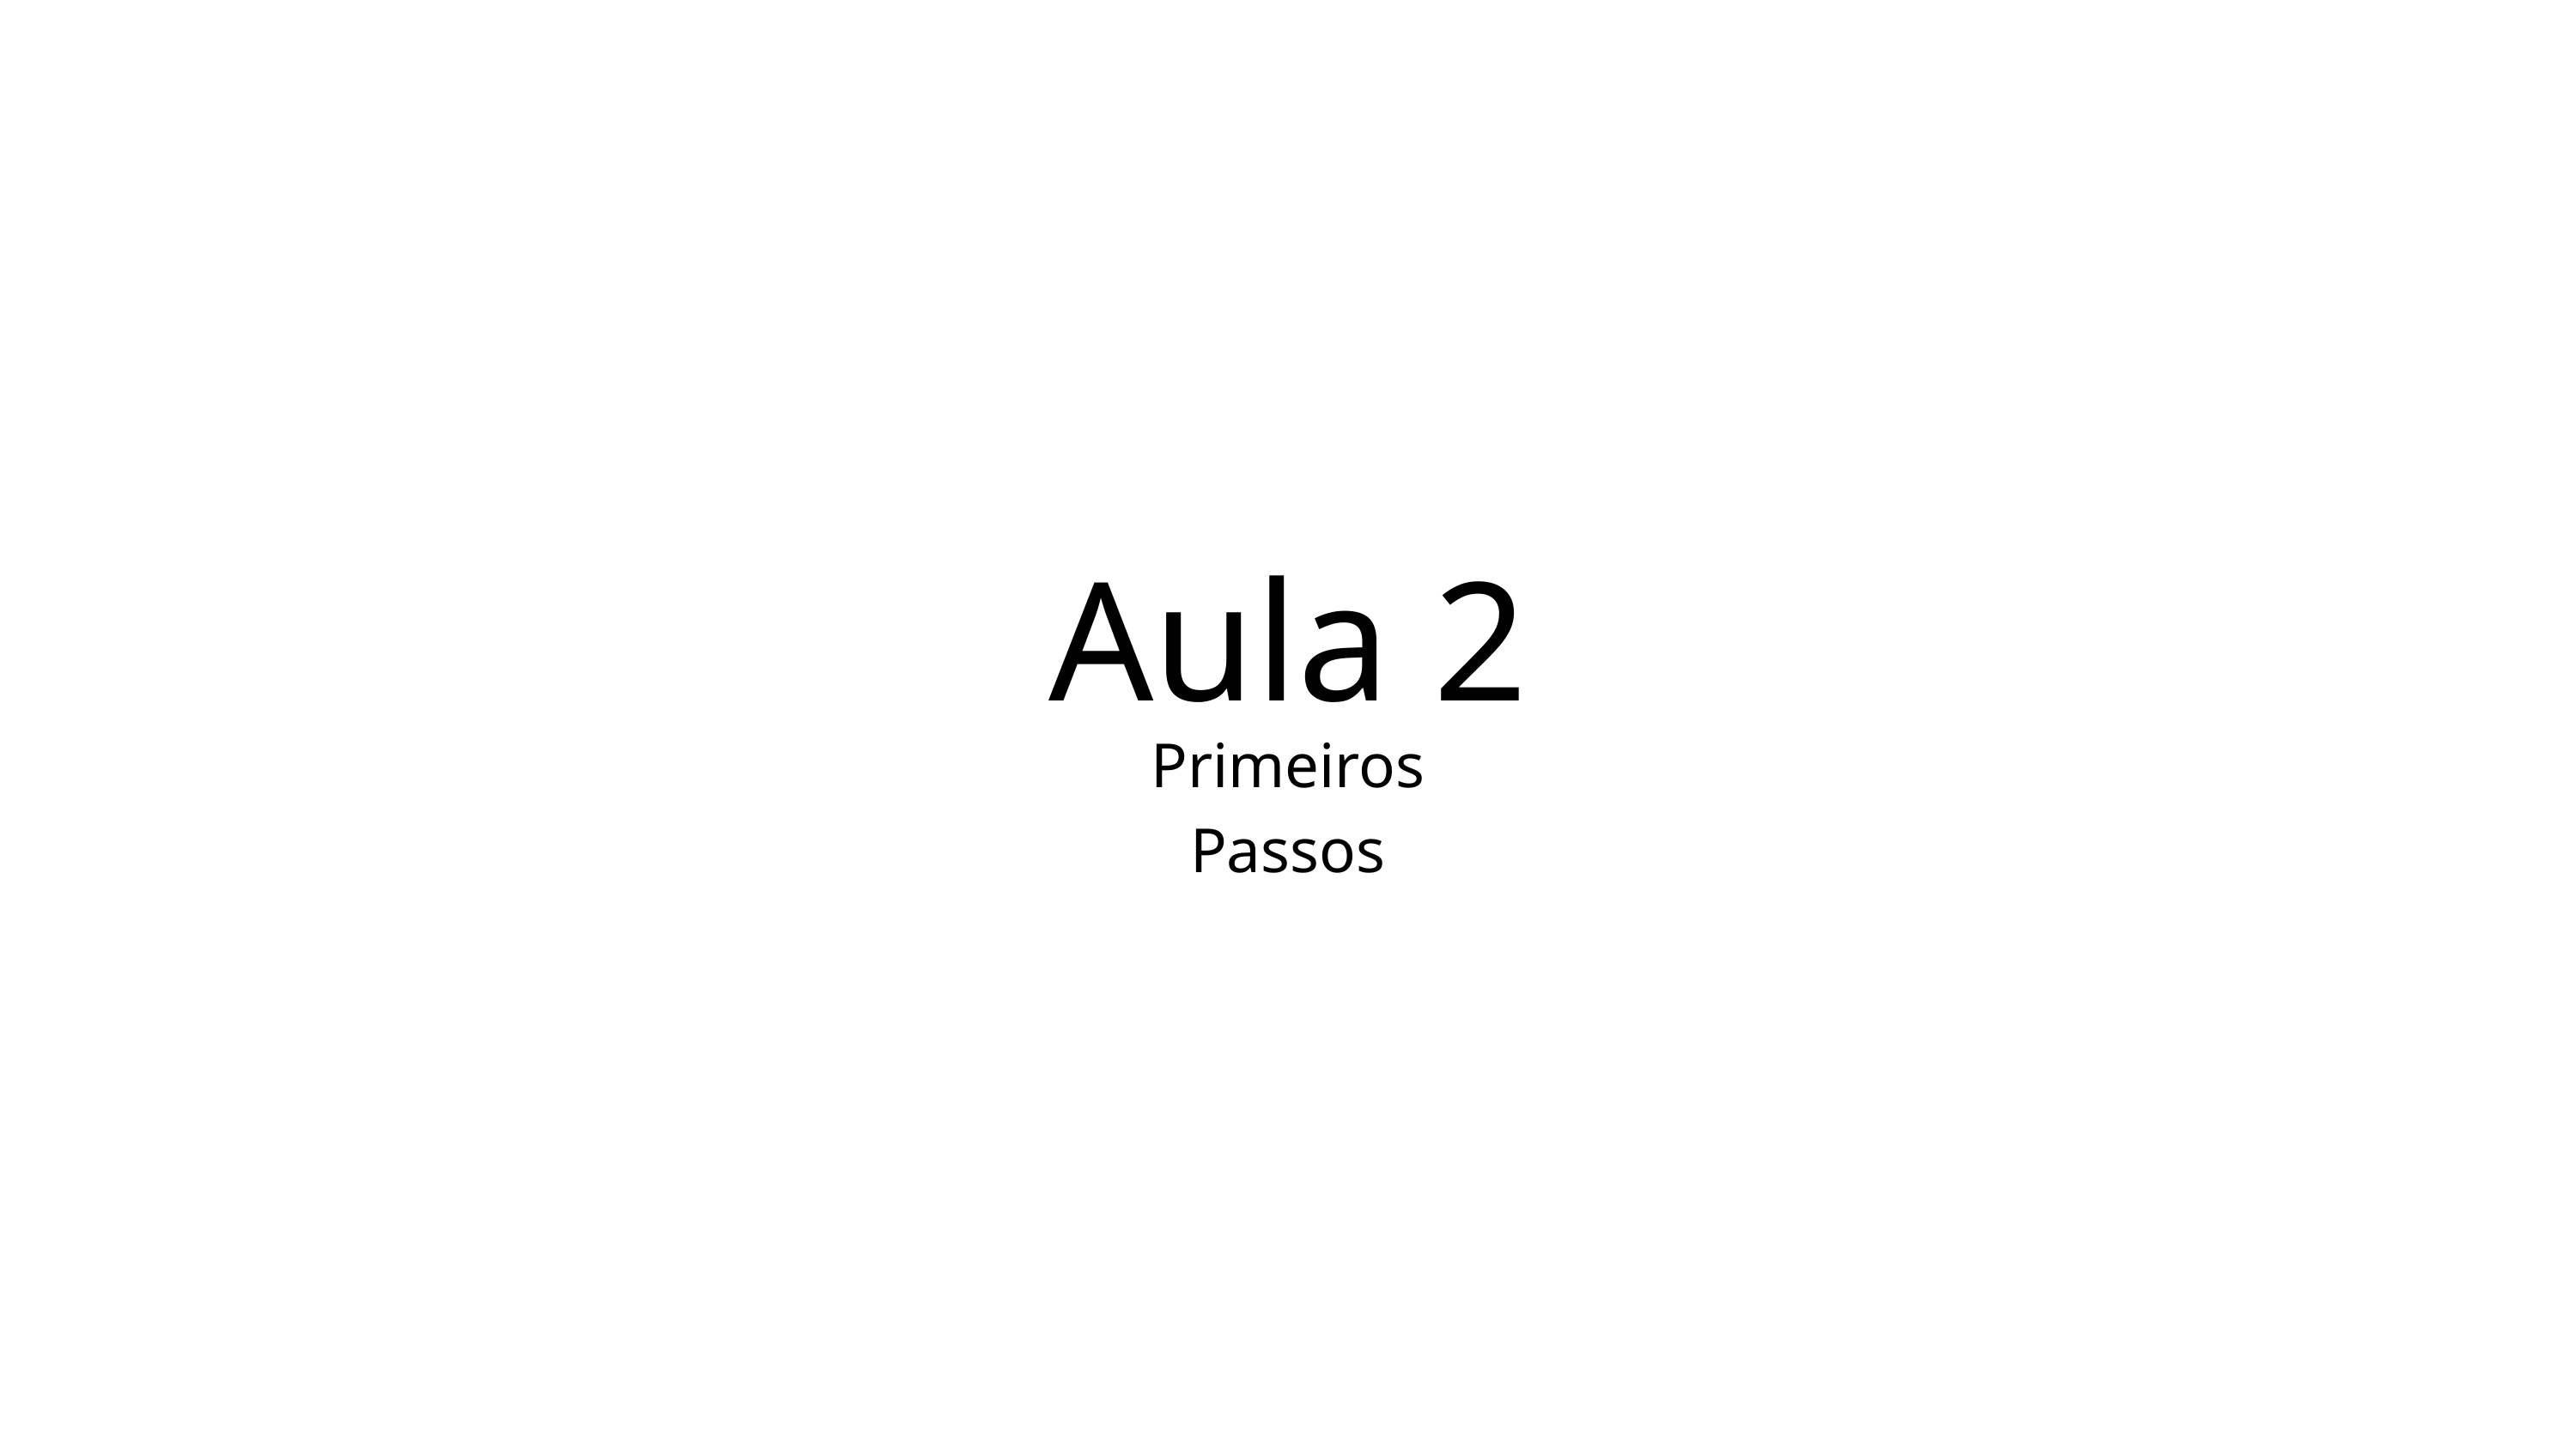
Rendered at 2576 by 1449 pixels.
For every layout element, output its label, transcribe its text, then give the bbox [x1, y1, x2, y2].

text_box Primeiros Passos [1046, 714, 1530, 885]
text_box Aula 2 [1026, 503, 1550, 735]
